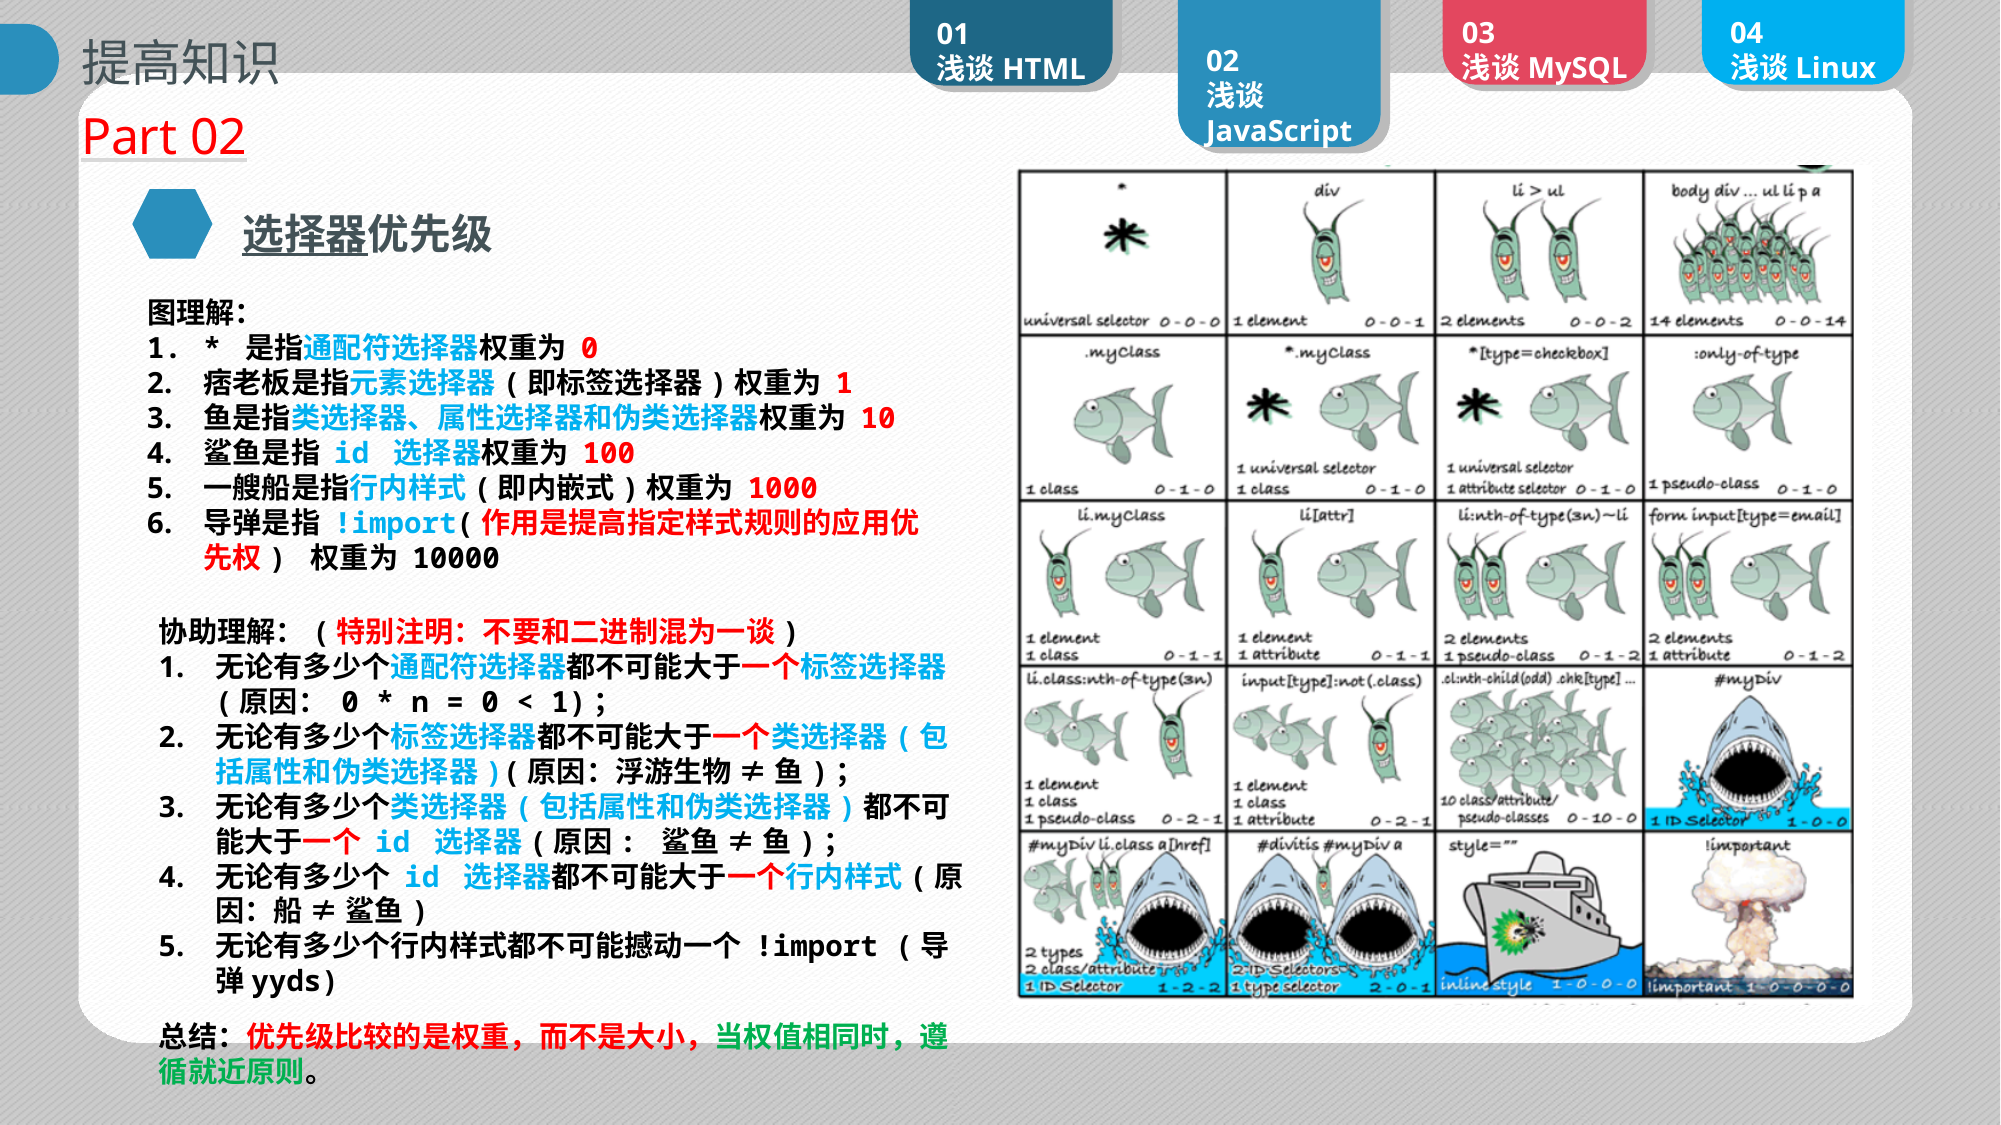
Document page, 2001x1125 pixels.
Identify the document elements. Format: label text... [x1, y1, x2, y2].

text_box [132, 189, 213, 259]
text_box 总结：优先级比较的是权重，而不是大小，当权值相同时，遵循就近原则。 [144, 1010, 976, 1096]
text_box [1721, 0, 1914, 92]
text_box 提高知识 Part 02 [9, 18, 524, 165]
text_box 图理解： * 是指通配符选择器权重为 0 痞老板是指元素选择器(即标签选择器)权重为 1 鱼是指类选择器、属性选择器和伪类选择器权重为 10 鲨鱼是指 id 选择器权重为 100 一艘船是指行内样式(即内嵌式)权重为 1000 导弹是指 !import(作用是提高指定样式规则的应用优先权) 权重为 10000 [132, 287, 964, 582]
text_box 02 浅谈JavaScript [1177, 0, 1381, 147]
text_box 04 浅谈Linux [1701, 0, 1905, 85]
text_box 03 浅谈MySQL [1442, 0, 1647, 85]
text_box [1198, 0, 1391, 154]
picture [0, 0, 2001, 1125]
text_box [929, 0, 1122, 93]
text_box [0, 23, 9, 95]
text_box 01 浅谈HTML [909, 0, 1113, 86]
text_box [1460, 0, 1655, 92]
text_box 协助理解：(特别注明：不要和二进制混为一谈) 无论有多少个通配符选择器都不可能大于一个标签选择器(原因： 0 * n = 0 < 1)； 无论有多少个标签选择器都不可能大于一个类选择器(包括属性和伪类选择器)(原因：浮游生物 ≠ 鱼)； 无论有多少个类选择器(包括属性和伪类选择器)都不可能大于一个 id 选择器(原因: 鲨鱼 ≠ 鱼)； 无论有多少个 id 选择器都不可能大于一个行内样式(原因：船 ≠ 鲨鱼) 无论有多少个行内样式都不可能撼动一个 !import (导弹yyds) [144, 605, 980, 1006]
text_box 选择器优先级 [239, 185, 510, 269]
